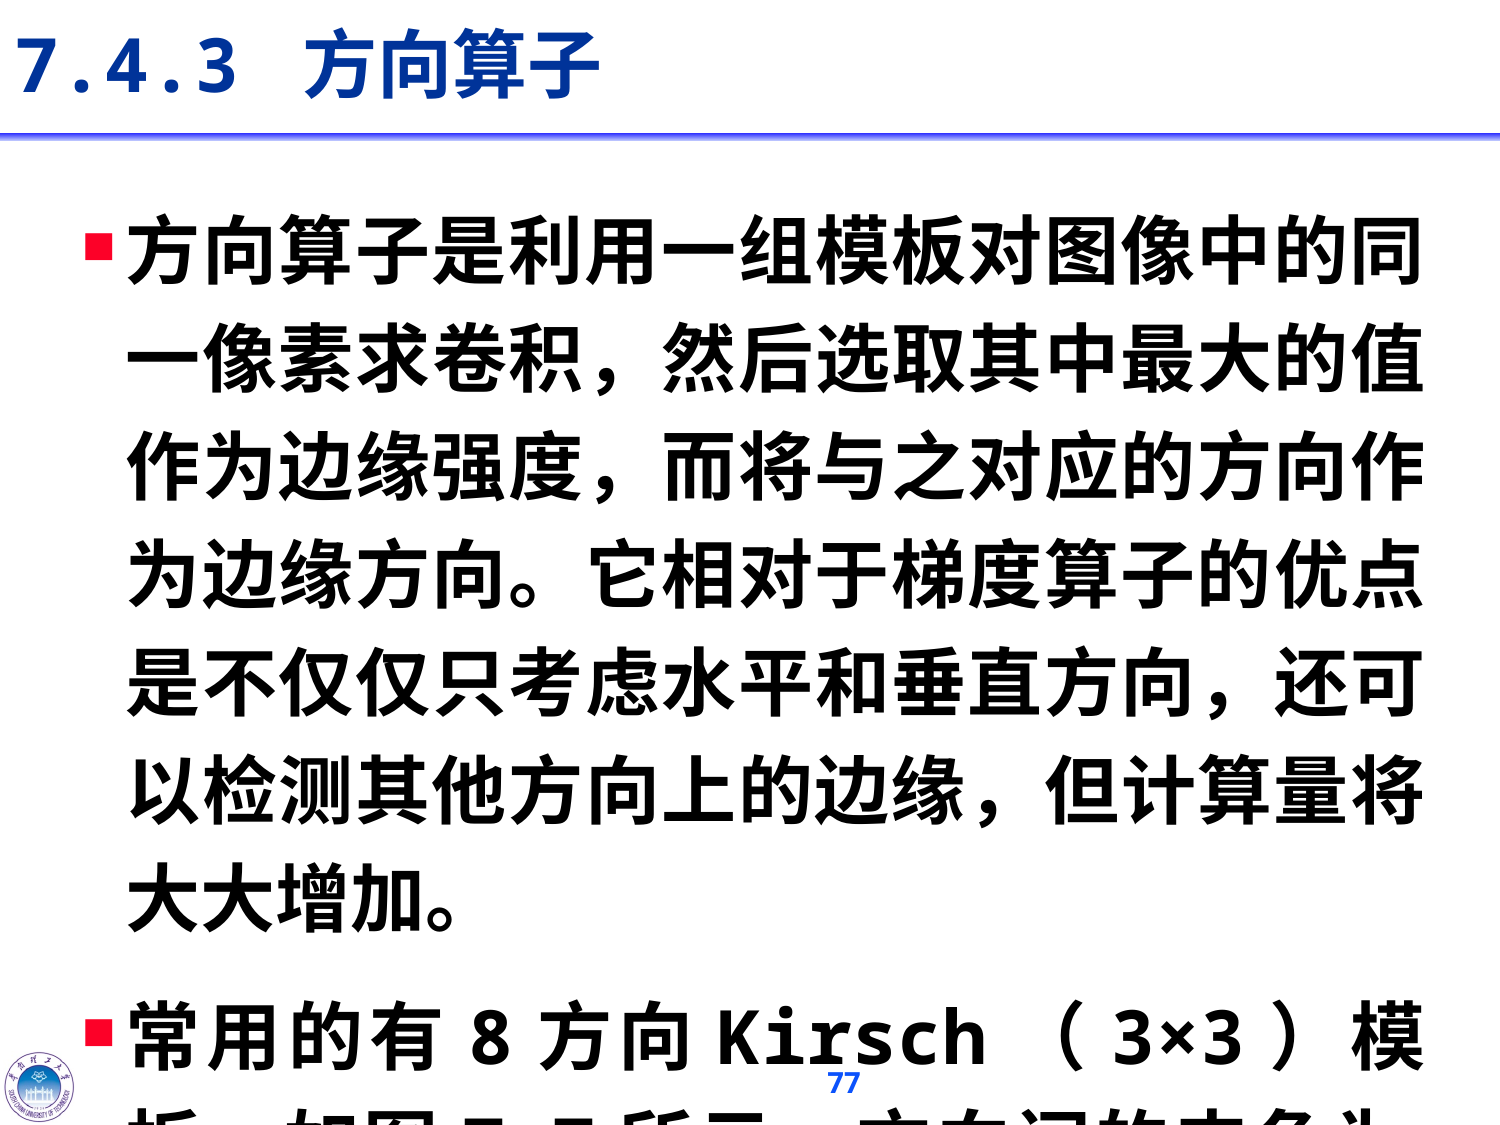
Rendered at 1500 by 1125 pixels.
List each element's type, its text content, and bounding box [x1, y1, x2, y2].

picture [3, 1051, 75, 1123]
list 方向算子是利用一组模板对图像中的同一像素求卷积，然后选取其中最大的值作为边缘强度，而将与之对应的方向作为边缘方向。它相对于梯度算子的优点是不仅仅只考虑水平和垂直方向，还可以检测其他方向上的边缘，但计算量将大大增加。 常用的有8方向Kirsch（3×3）模板，如图7.7所示，方向间的夹角为45º。 [73, 177, 1442, 1053]
title 7.4.3 方向算子 [0, 9, 1500, 117]
